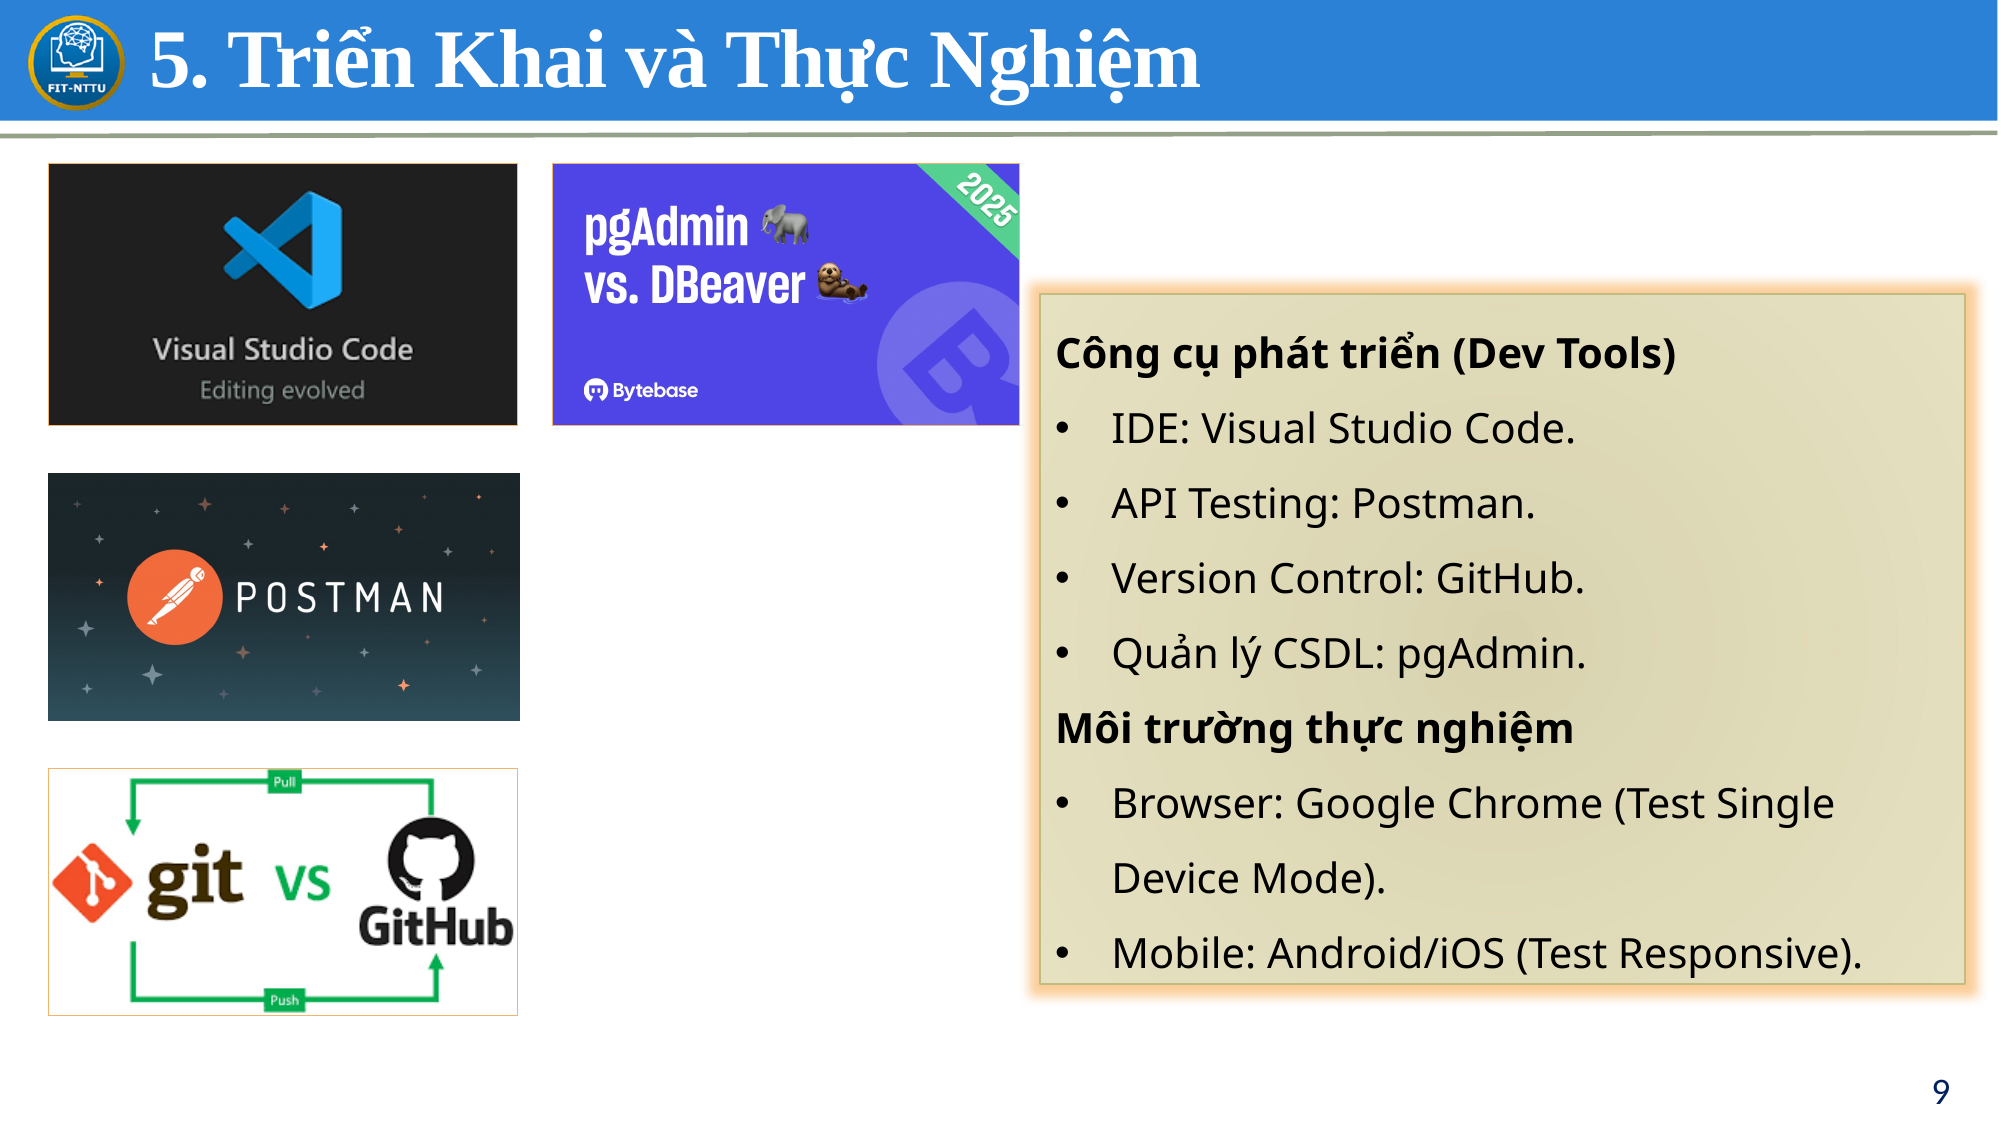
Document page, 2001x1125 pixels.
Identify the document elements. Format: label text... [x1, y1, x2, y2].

picture [17, 9, 135, 116]
slide_number 9 [1750, 1065, 1966, 1114]
picture [552, 162, 1020, 427]
picture [48, 768, 519, 1017]
text_box Công cụ phát triển (Dev Tools) IDE: Visual Studio Code. API Testing: Postman. Version Control: GitHub. Quản lý CSDL: pgAdmin. Môi trường thực nghiệm Browser: Google Chrome (Test Single Device Mode). Mobile: Android/iOS (Test Responsive). [1039, 293, 1966, 985]
picture [48, 473, 521, 722]
picture [48, 162, 519, 427]
title 5. Triển Khai và Thực Nghiệm [134, 9, 1966, 112]
